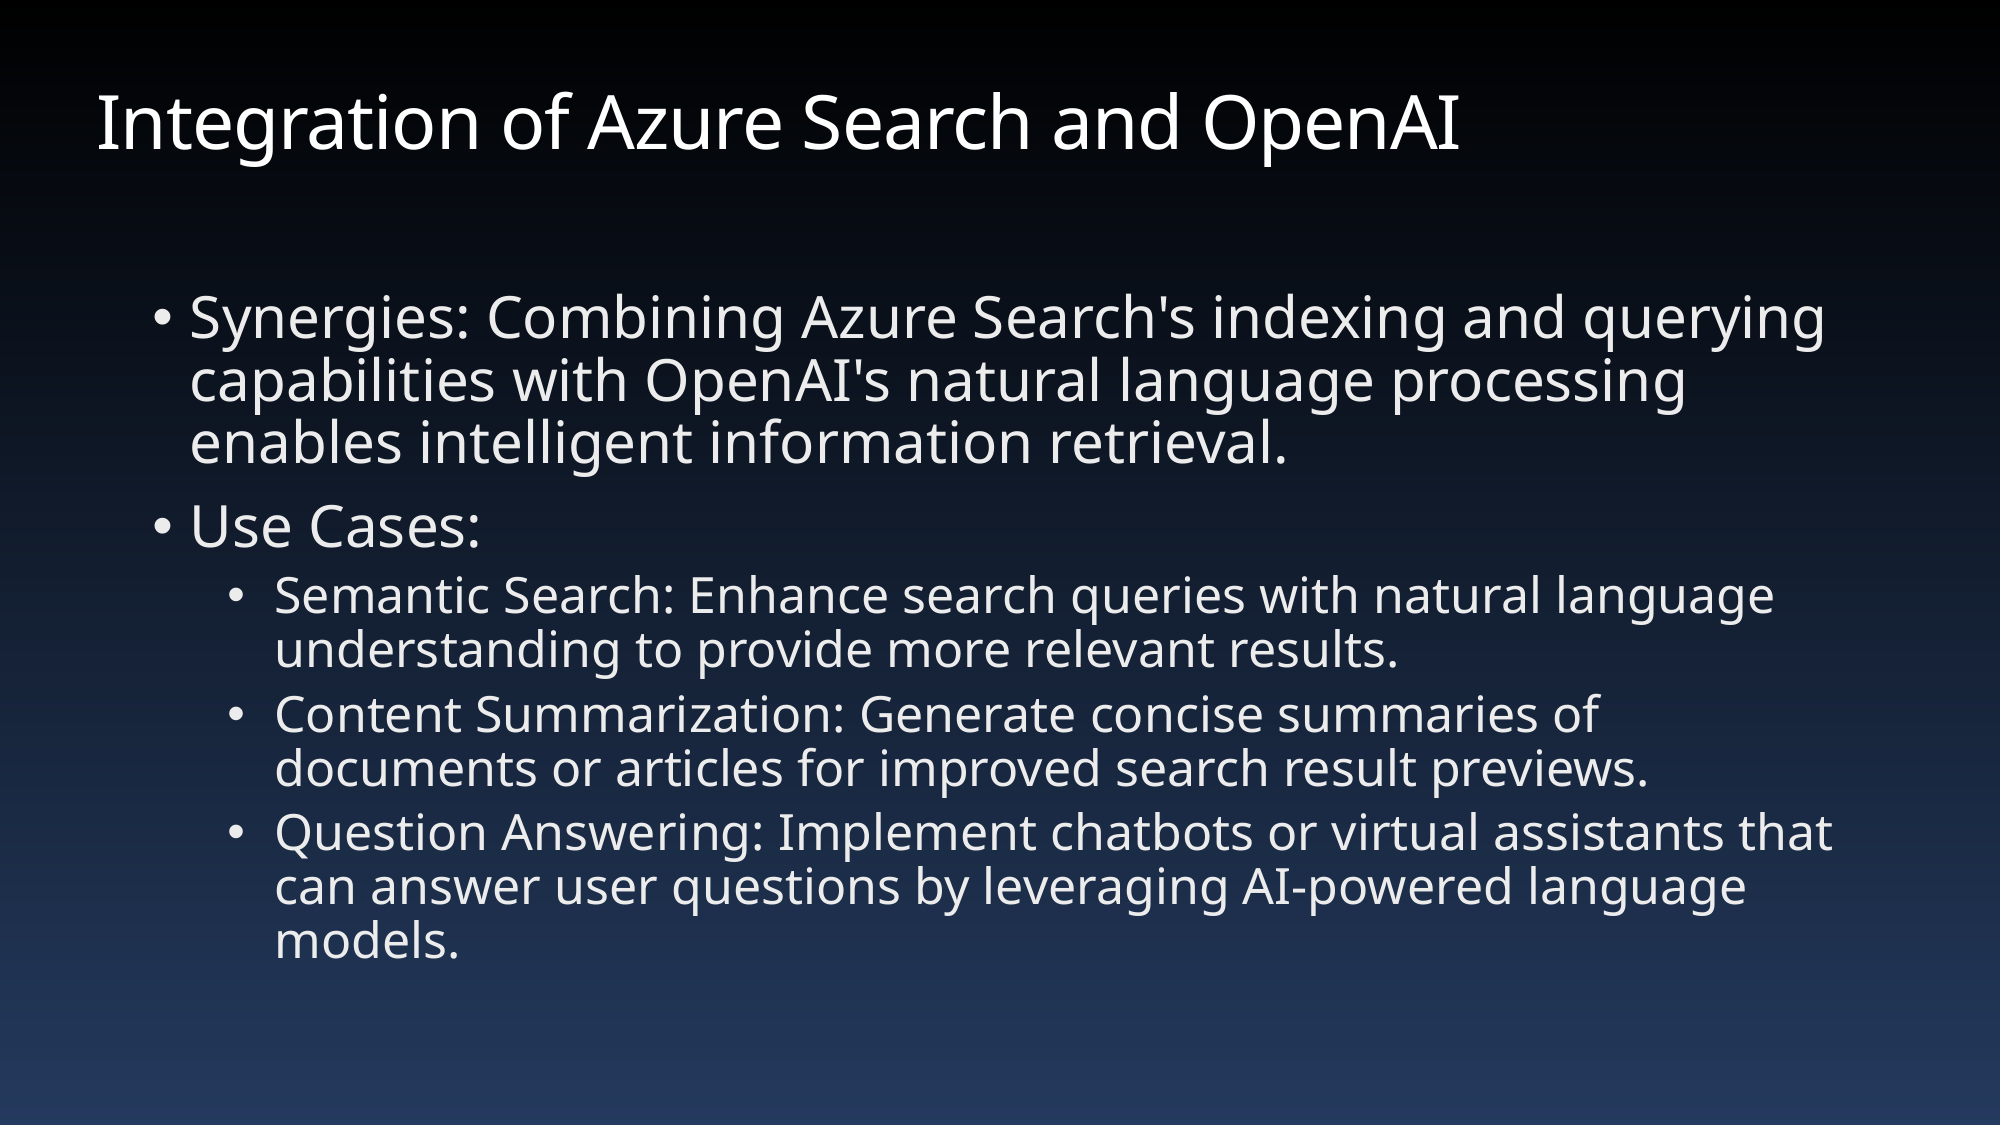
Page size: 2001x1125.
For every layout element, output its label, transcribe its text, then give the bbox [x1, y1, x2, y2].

text_box Synergies: Combining Azure Search's indexing and querying capabilities with OpenAI's natural language processing enables intelligent information retrieval. Use Cases: Semantic Search: Enhance search queries with natural language understanding to provide more relevant results. Content Summarization: Generate concise summaries of documents or articles for improved search result previews. Question Answering: Implement chatbots or virtual assistants that can answer user questions by leveraging AI-powered language models. [137, 280, 1863, 1022]
text_box Integration of Azure Search and OpenAI [96, 75, 1904, 166]
